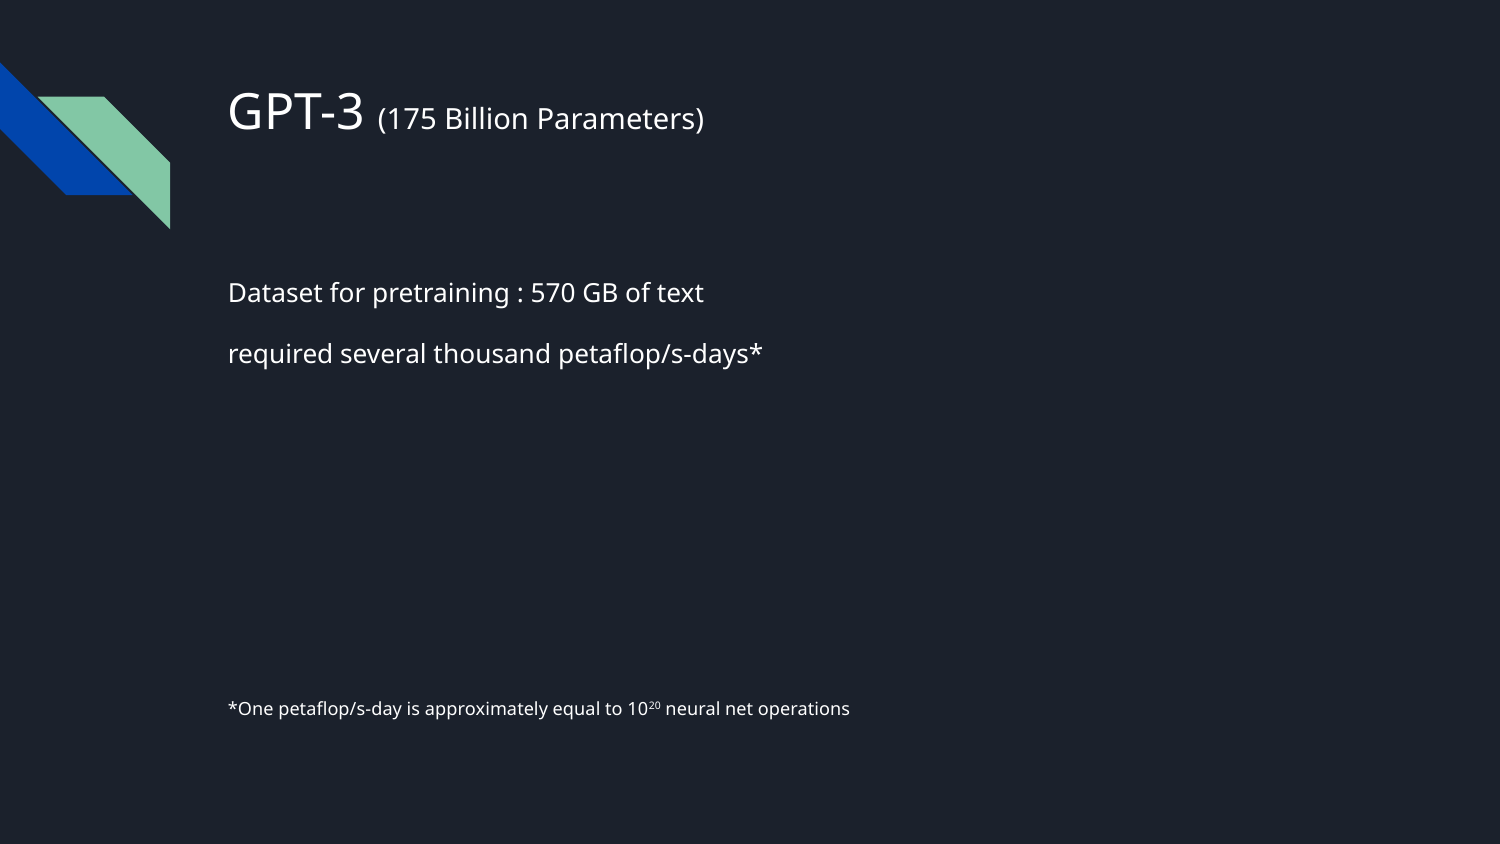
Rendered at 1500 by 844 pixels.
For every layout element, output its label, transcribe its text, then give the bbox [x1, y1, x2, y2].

list Dataset for pretraining : 570 GB of text required several thousand petaflop/s-days* *One petaflop/s-day is approximately equal to 1020 neural net operations [212, 257, 1368, 735]
title GPT-3 (175 Billion Parameters) [212, 64, 1368, 215]
